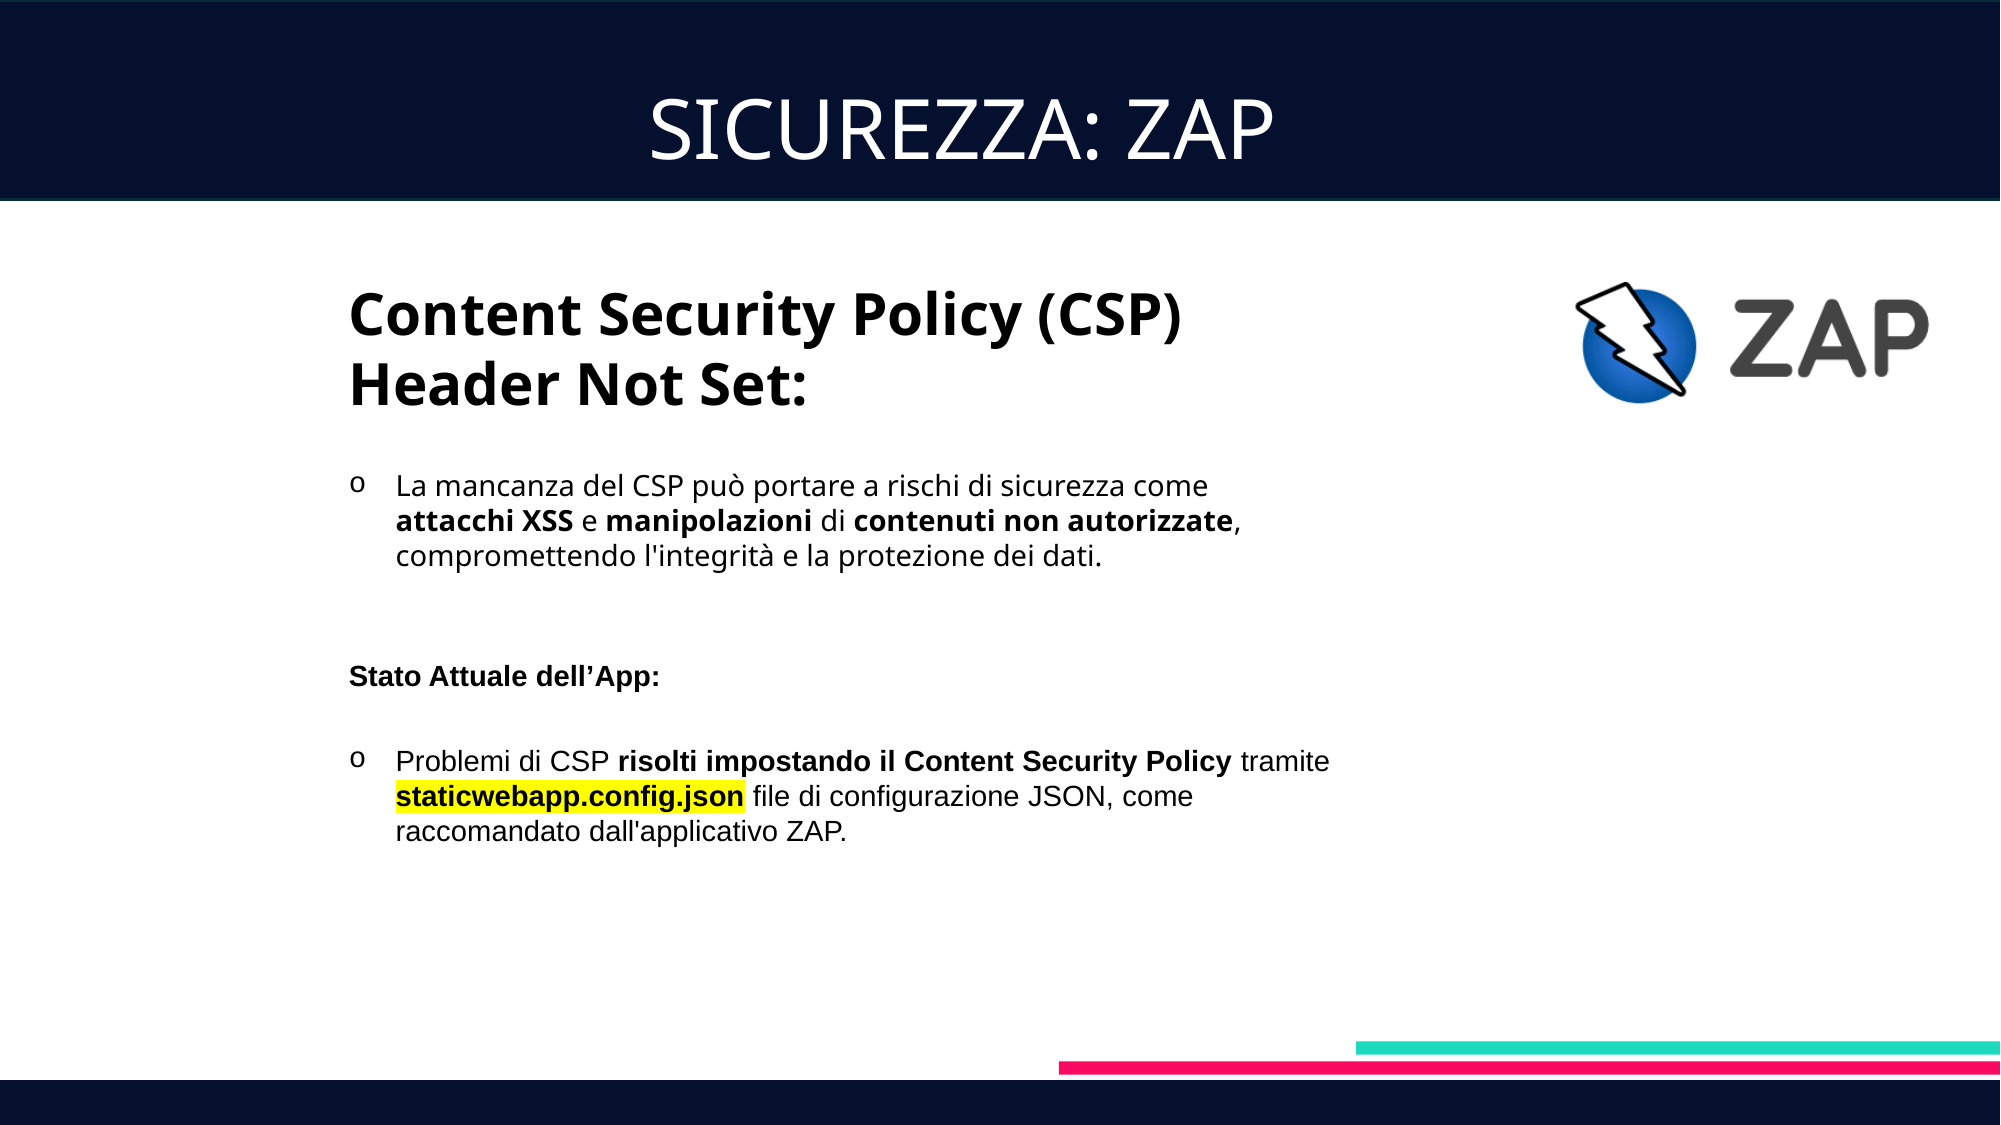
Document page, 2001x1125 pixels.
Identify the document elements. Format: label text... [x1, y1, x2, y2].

text_box [0, 1079, 2000, 1125]
text_box SICUREZZA: ZAP [334, 0, 1592, 186]
text_box [1057, 1060, 2000, 1076]
text_box [1355, 1040, 2000, 1056]
text_box [0, 0, 2000, 201]
text_box Content Security Policy (CSP) Header Not Set: La mancanza del CSP può portare a rischi di sicurezza come attacchi XSS e manipolazioni di contenuti non autorizzate, compromettendo l'integrità e la protezione dei dati. Stato Attuale dell’App: Problemi di CSP risolti impostando il Content Security Policy tramite staticwebapp.config.json file di configurazione JSON, come raccomandato dall'applicativo ZAP. [334, 270, 1348, 950]
picture [1546, 271, 1951, 422]
